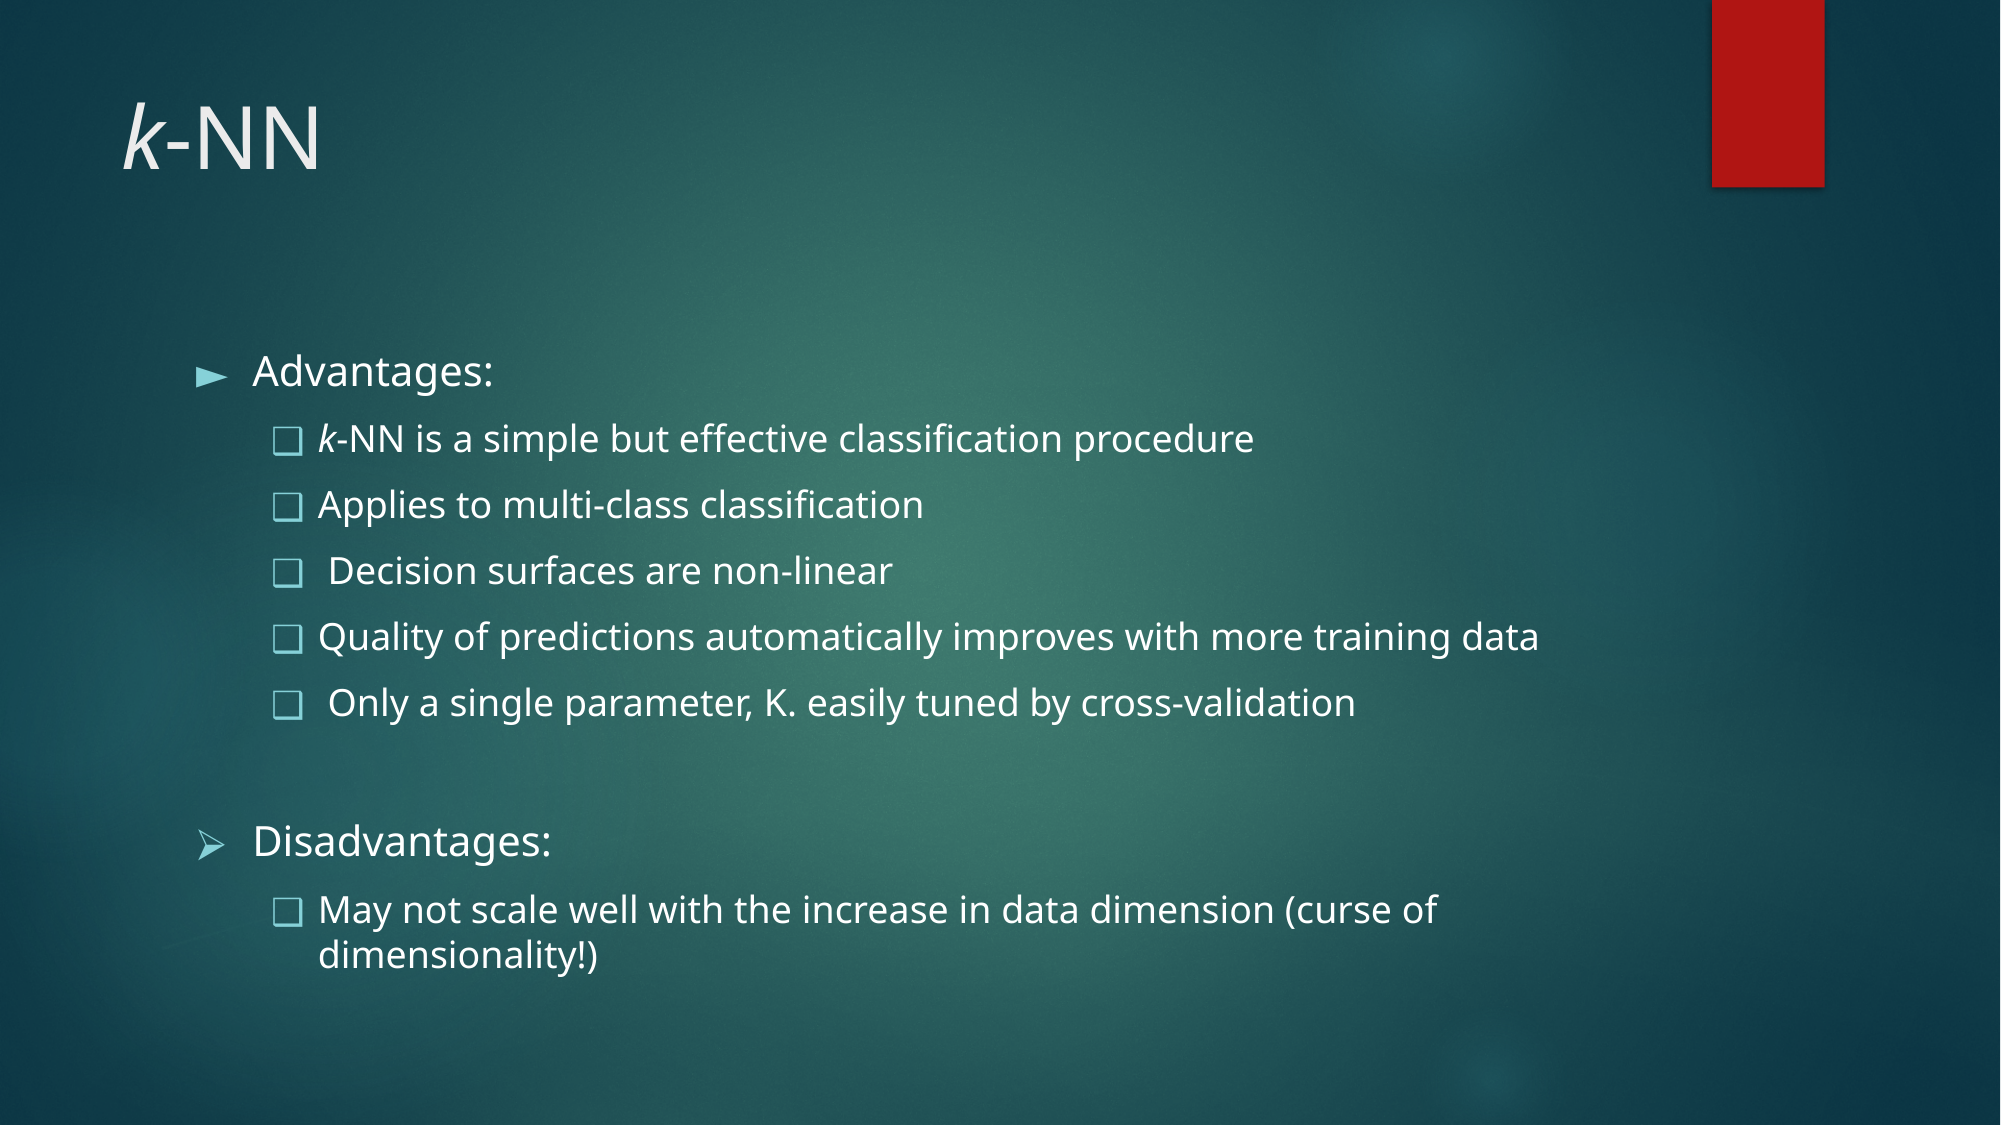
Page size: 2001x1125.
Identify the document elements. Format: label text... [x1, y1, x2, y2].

title k-NN [106, 74, 1649, 304]
list Advantages: k-NN is a simple but effective classification procedure Applies to multi-class classification Decision surfaces are non-linear Quality of predictions automatically improves with more training data Only a single parameter, K. easily tuned by cross-validation Disadvantages: May not scale well with the increase in data dimension (curse of dimensionality!) [181, 336, 1649, 1025]
picture [0, 0, 2001, 1125]
